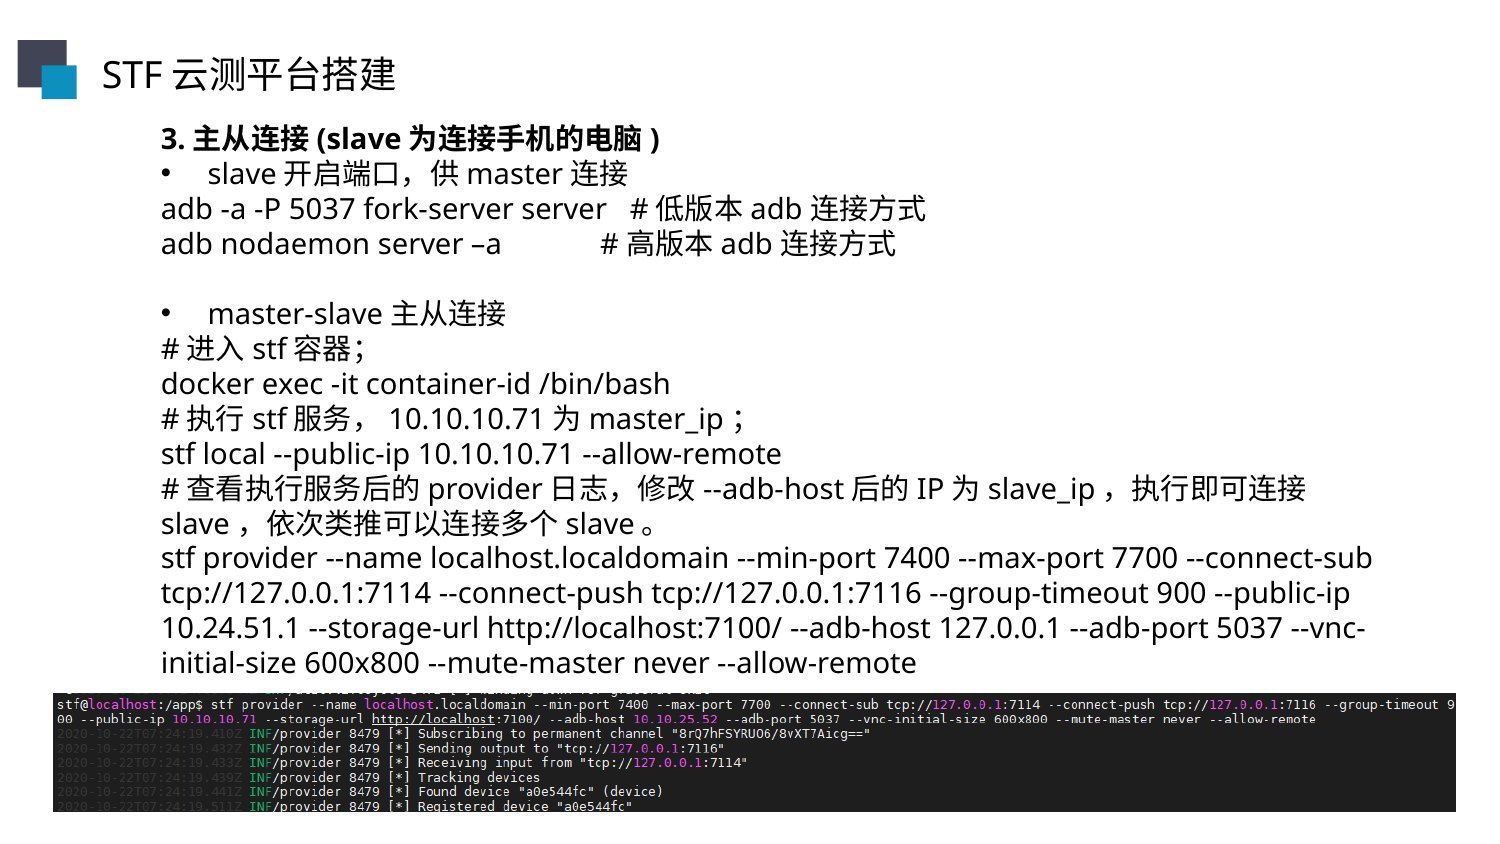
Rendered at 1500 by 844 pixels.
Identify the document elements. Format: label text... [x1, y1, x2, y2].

text_box STF云测平台搭建 [87, 43, 412, 104]
text_box 3.主从连接(slave为连接手机的电脑) slave开启端口，供master连接 adb -a -P 5037 fork-server server #低版本adb连接方式 adb nodaemon server –a #高版本adb连接方式 master-slave主从连接 #进入stf容器； docker exec -it container-id /bin/bash #执行stf服务，10.10.10.71为master_ip； stf local --public-ip 10.10.10.71 --allow-remote #查看执行服务后的provider日志，修改--adb-host后的IP为slave_ip，执行即可连接slave，依次类推可以连接多个slave。 stf provider --name localhost.localdomain --min-port 7400 --max-port 7700 --connect-sub tcp://127.0.0.1:7114 --connect-push tcp://127.0.0.1:7116 --group-timeout 900 --public-ip 10.24.51.1 --storage-url http://localhost:7100/ --adb-host 127.0.0.1 --adb-port 5037 --vnc-initial-size 600x800 --mute-master never --allow-remote [145, 112, 1412, 688]
picture [53, 693, 1456, 812]
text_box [17, 40, 77, 100]
